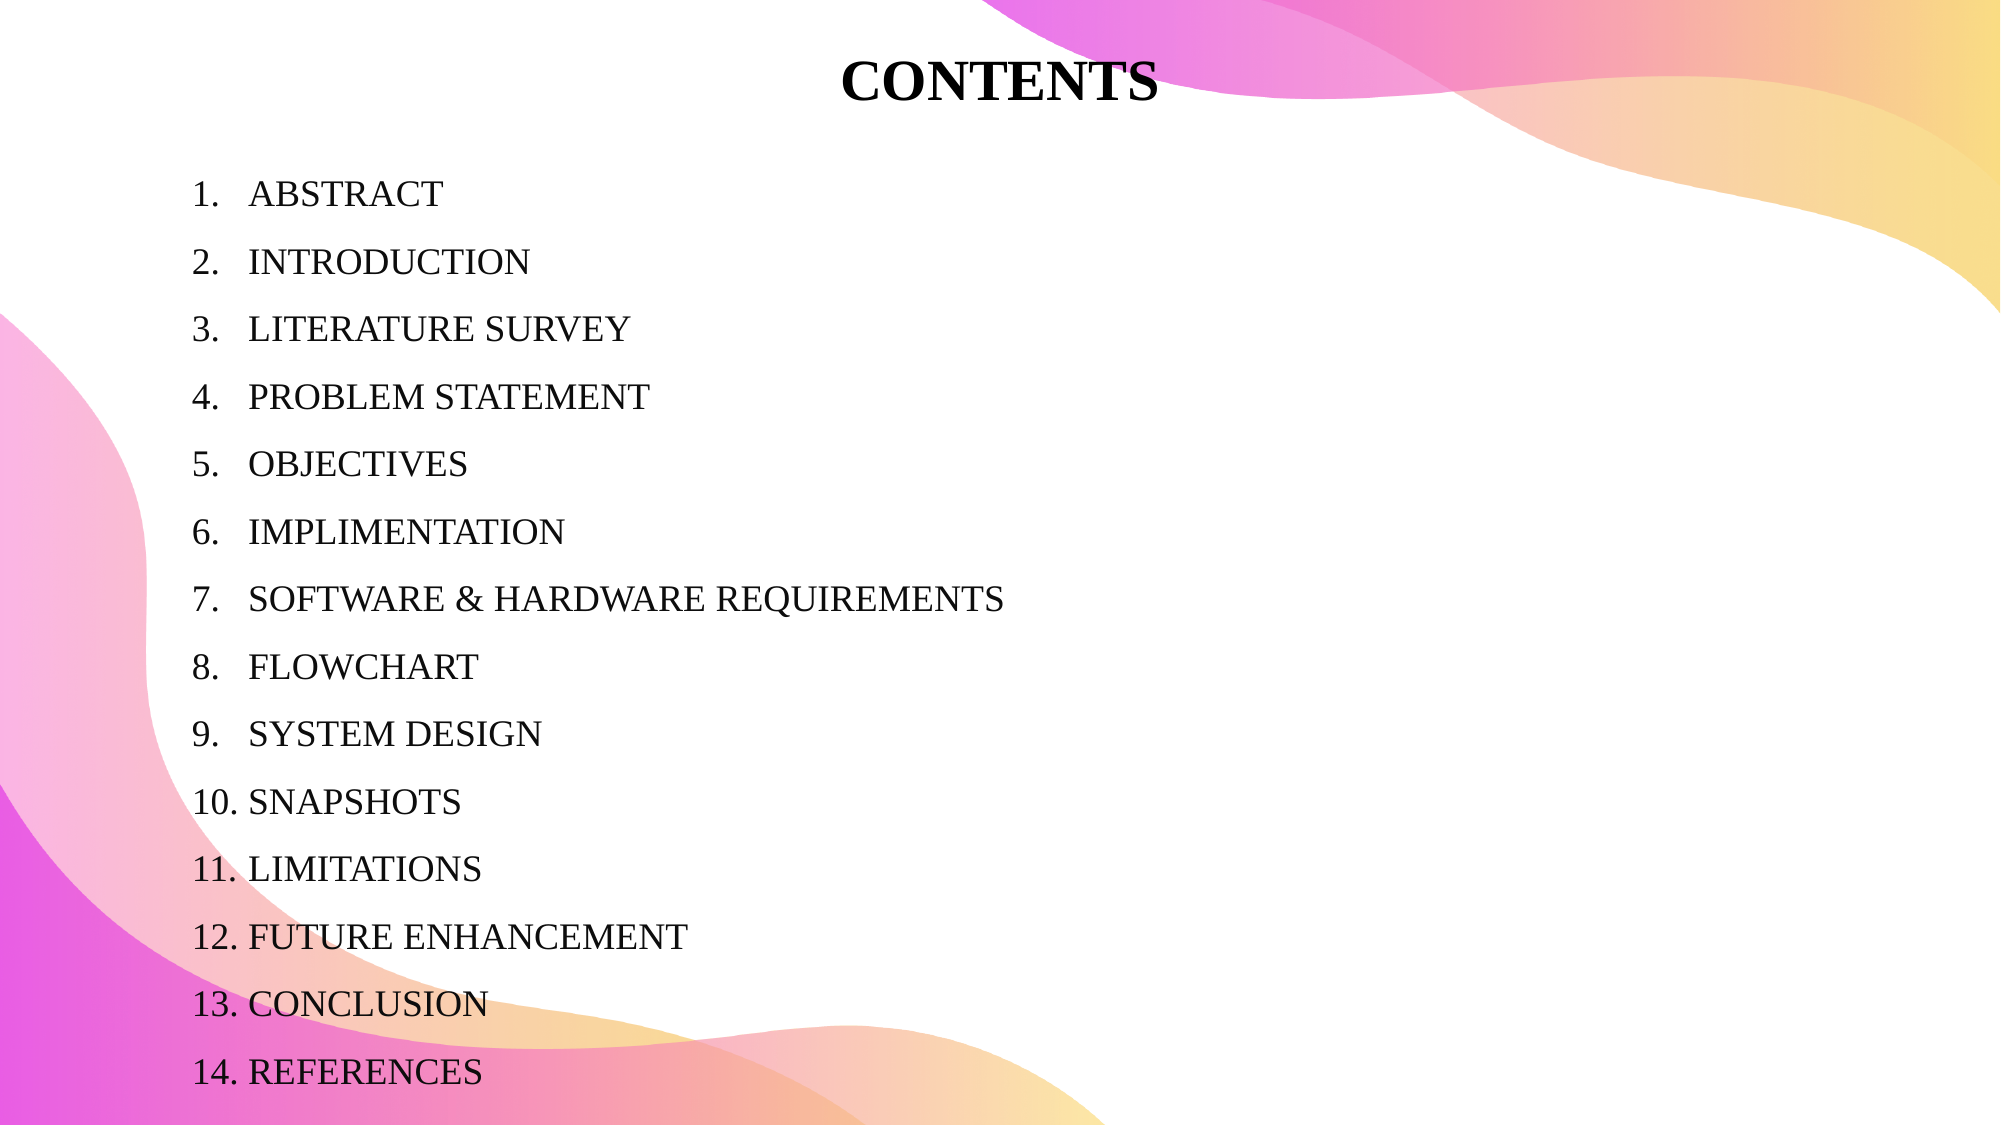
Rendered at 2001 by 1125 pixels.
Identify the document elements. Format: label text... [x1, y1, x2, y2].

text_box CONTENTS [796, 35, 1204, 120]
text_box ABSTRACT INTRODUCTION LITERATURE SURVEY PROBLEM STATEMENT OBJECTIVES IMPLIMENTATION SOFTWARE & HARDWARE REQUIREMENTS FLOWCHART SYSTEM DESIGN SNAPSHOTS LIMITATIONS FUTURE ENHANCEMENT CONCLUSION REFERENCES [177, 139, 1823, 1100]
picture [0, 0, 2001, 1125]
